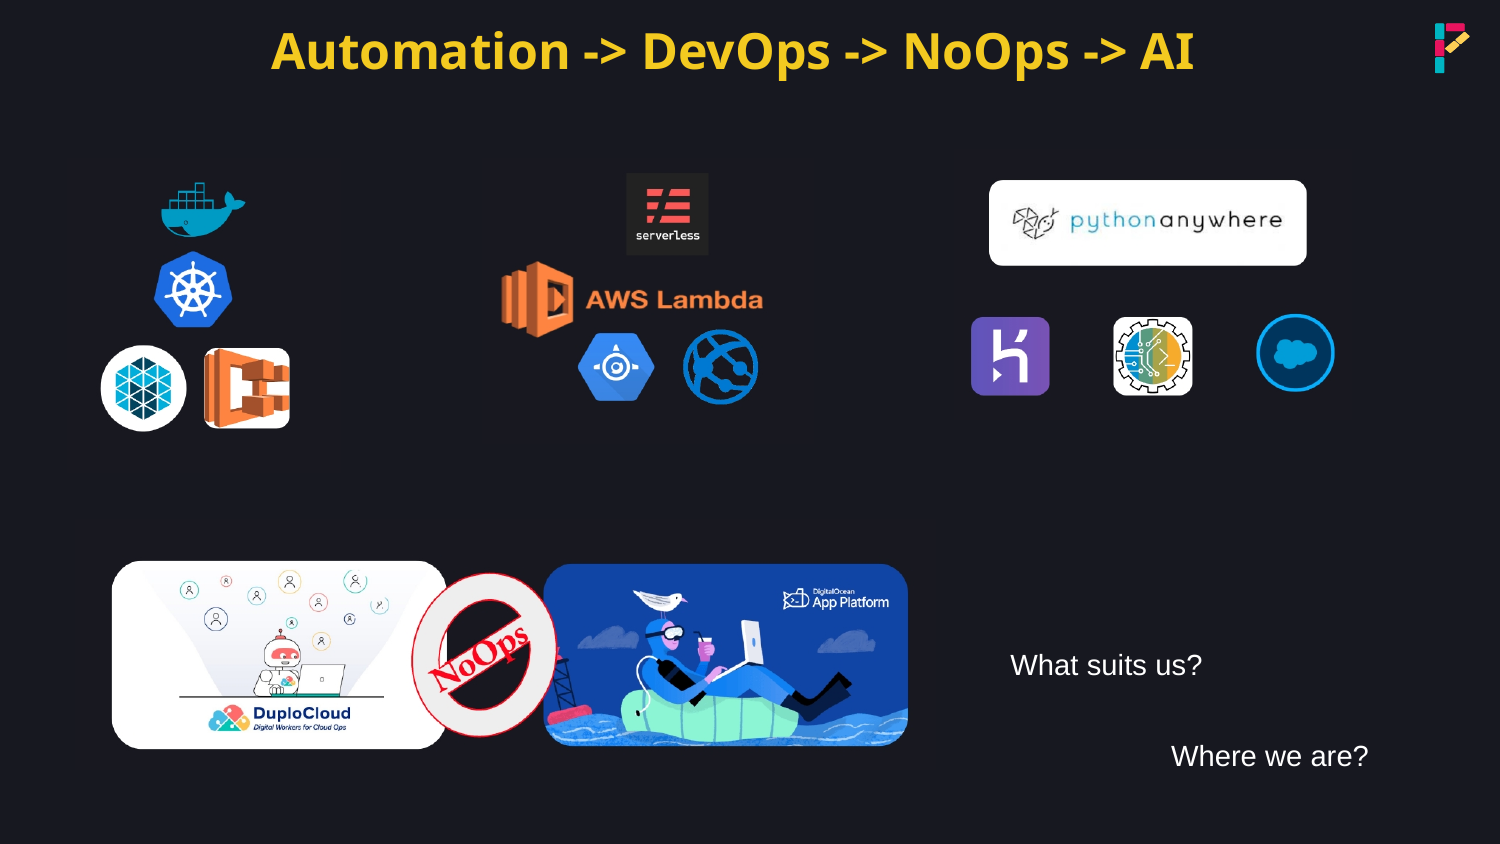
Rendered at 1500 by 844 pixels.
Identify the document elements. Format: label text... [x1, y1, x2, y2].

picture [67, 157, 342, 473]
picture [954, 148, 1352, 421]
title Automation -> DevOps -> NoOps -> AI [114, 17, 1352, 82]
picture [1423, 18, 1484, 80]
text_box What suits us? [995, 631, 1269, 697]
picture [481, 157, 814, 444]
picture [75, 519, 936, 770]
text_box Where we are? [1156, 722, 1430, 788]
